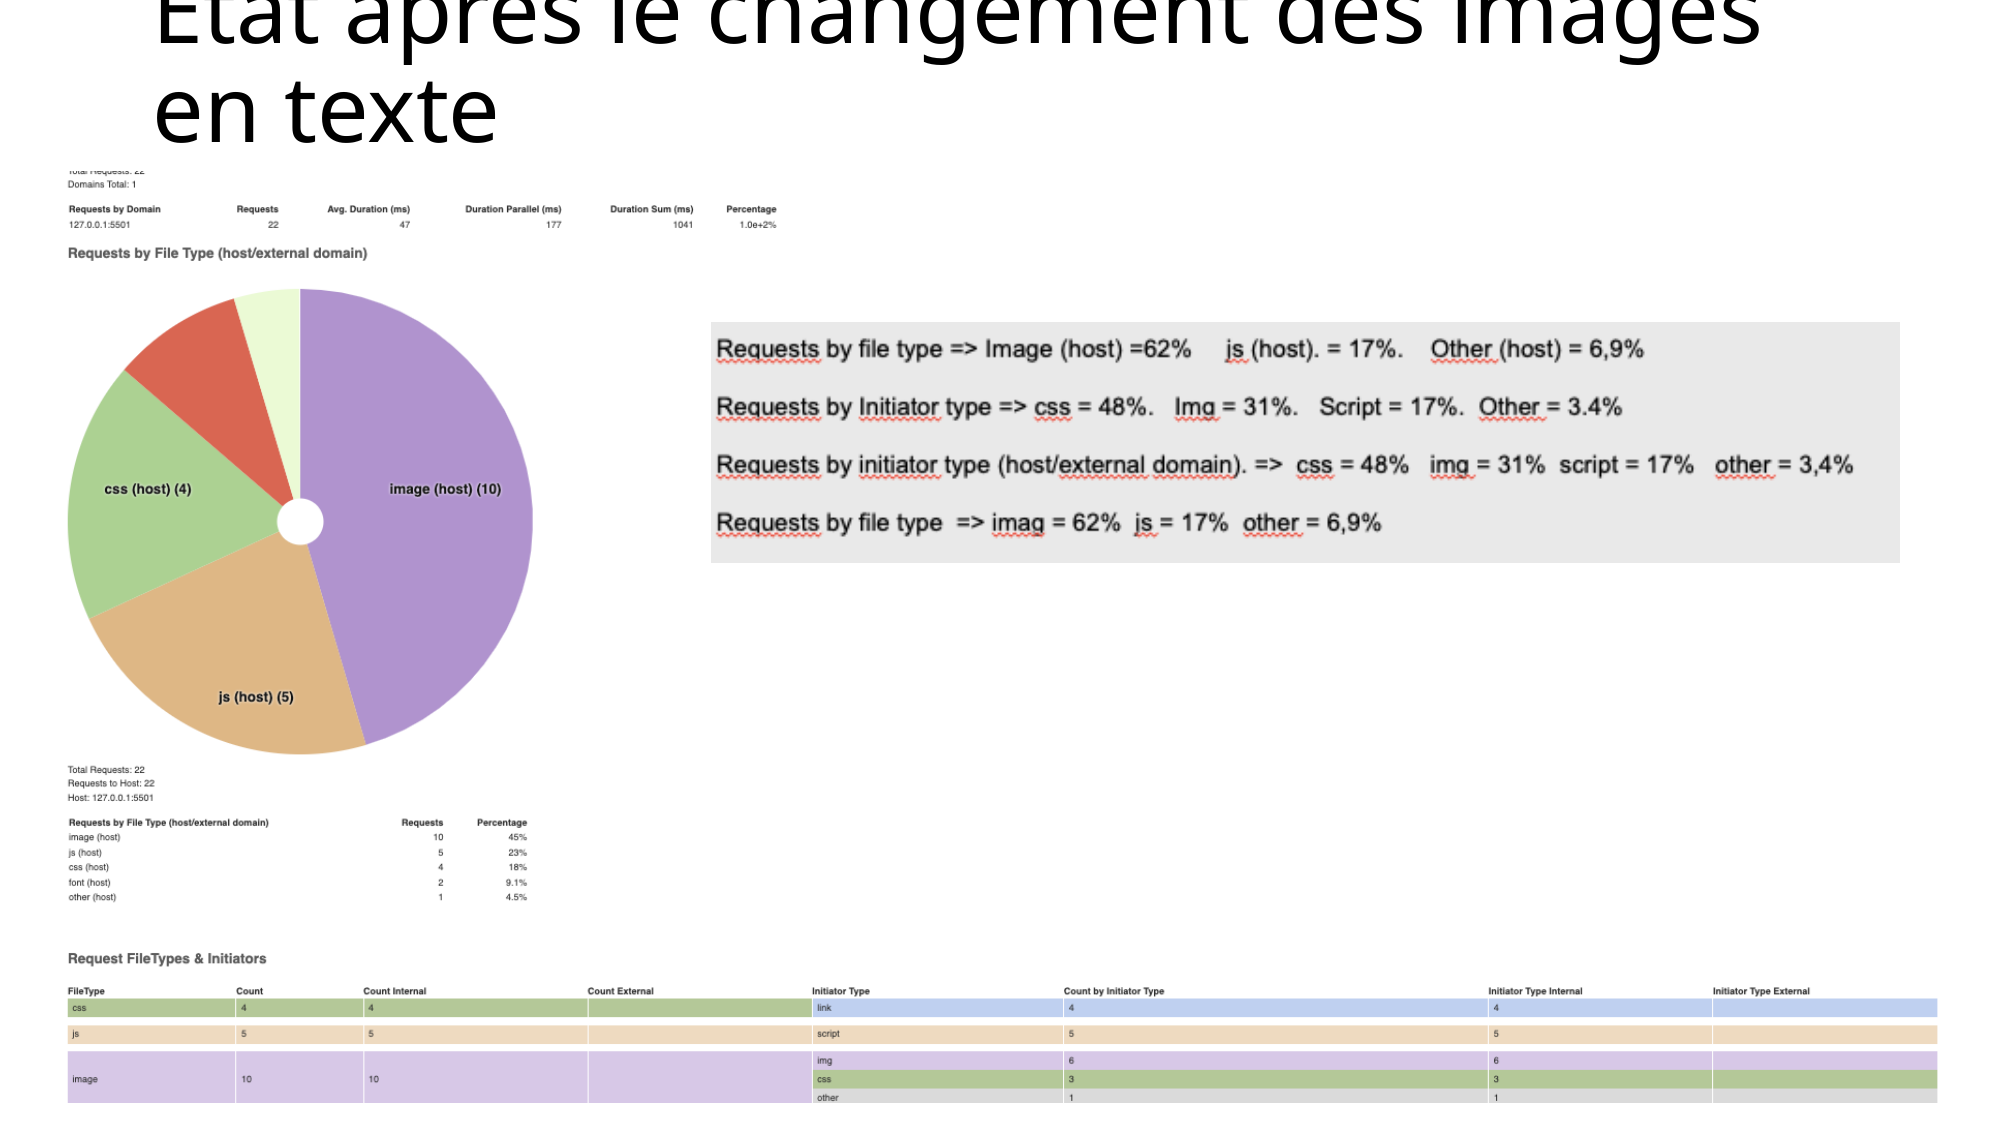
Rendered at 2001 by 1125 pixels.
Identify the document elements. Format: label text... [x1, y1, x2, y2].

picture [711, 322, 1900, 563]
title Etat après le changement des images en texte [137, 0, 1863, 171]
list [44, 171, 1956, 1103]
